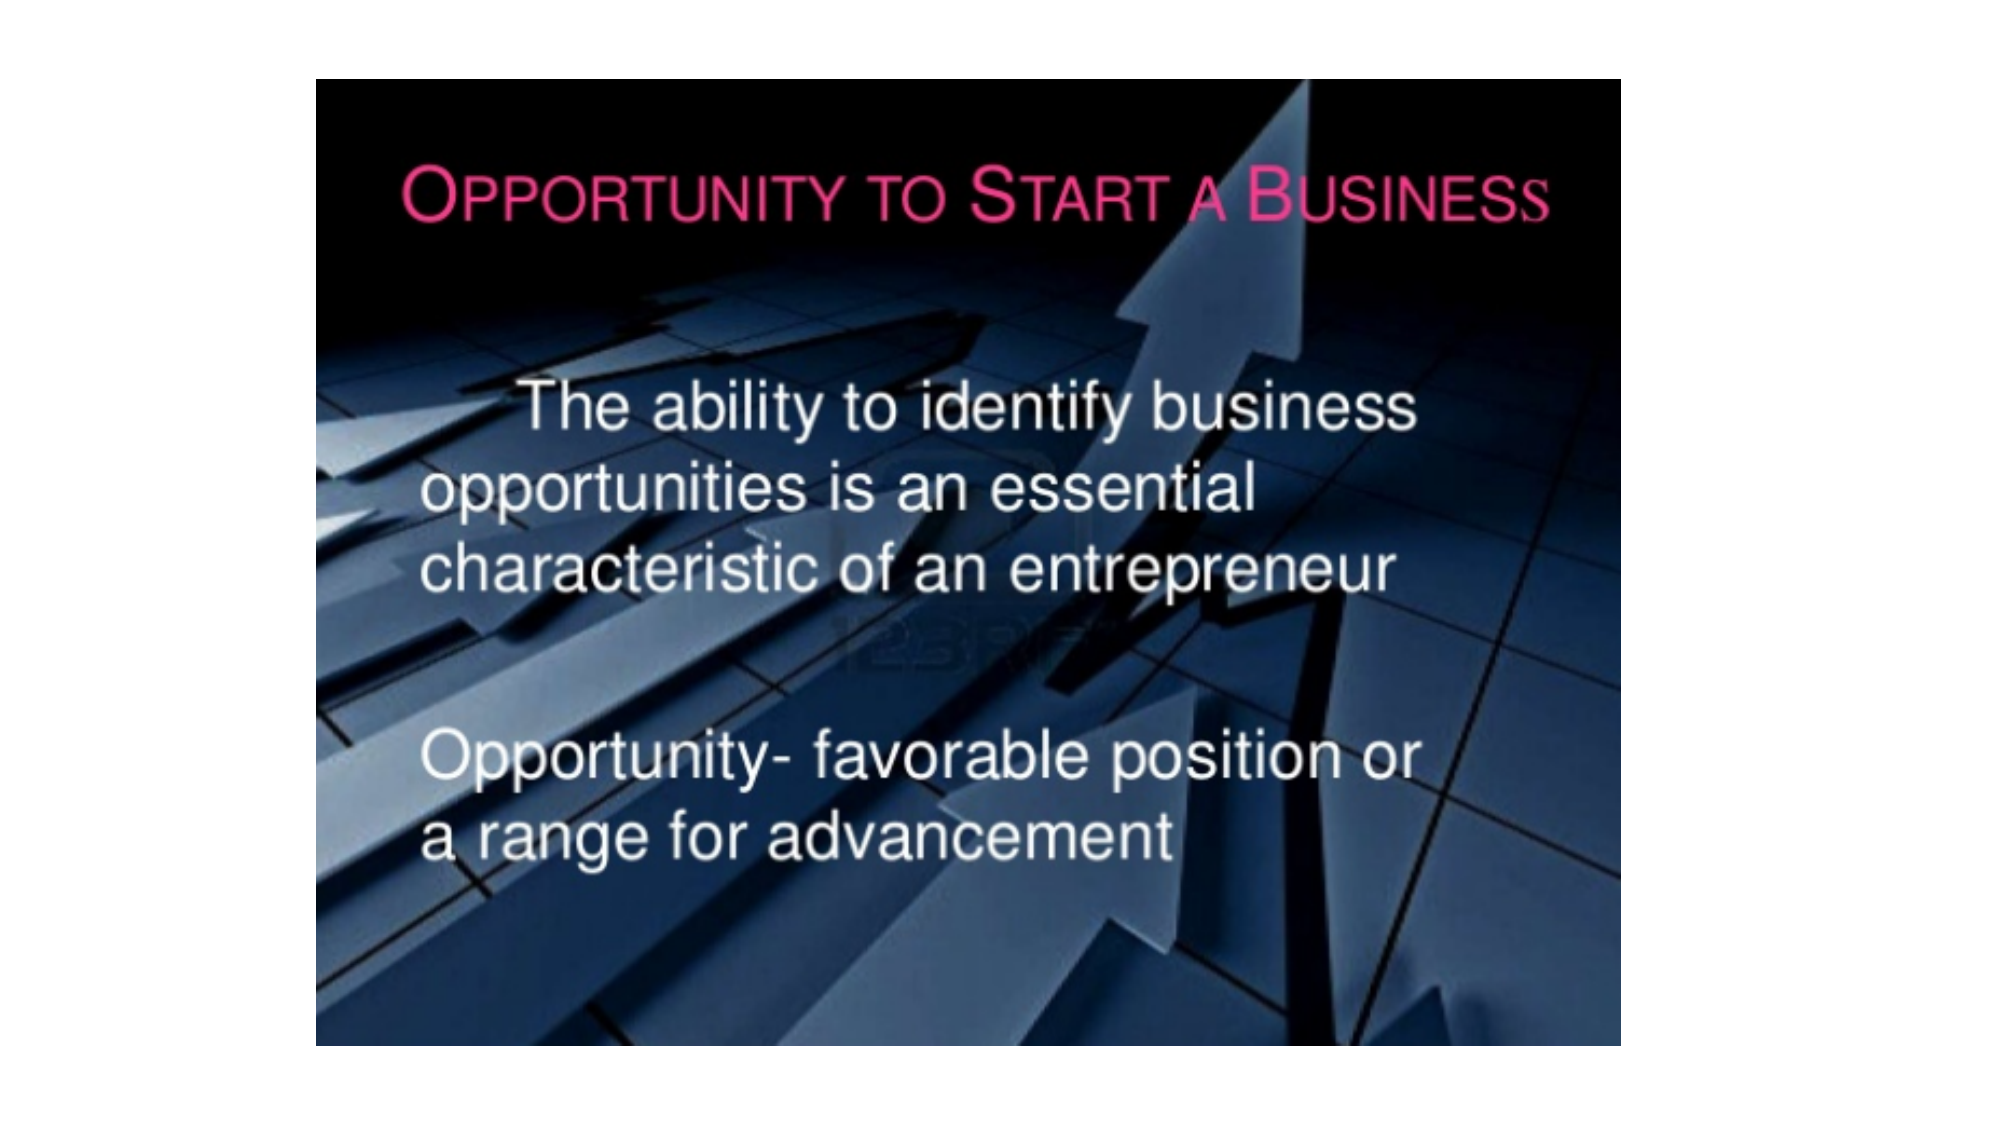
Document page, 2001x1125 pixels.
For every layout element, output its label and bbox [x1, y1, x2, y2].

list [316, 79, 1621, 1046]
